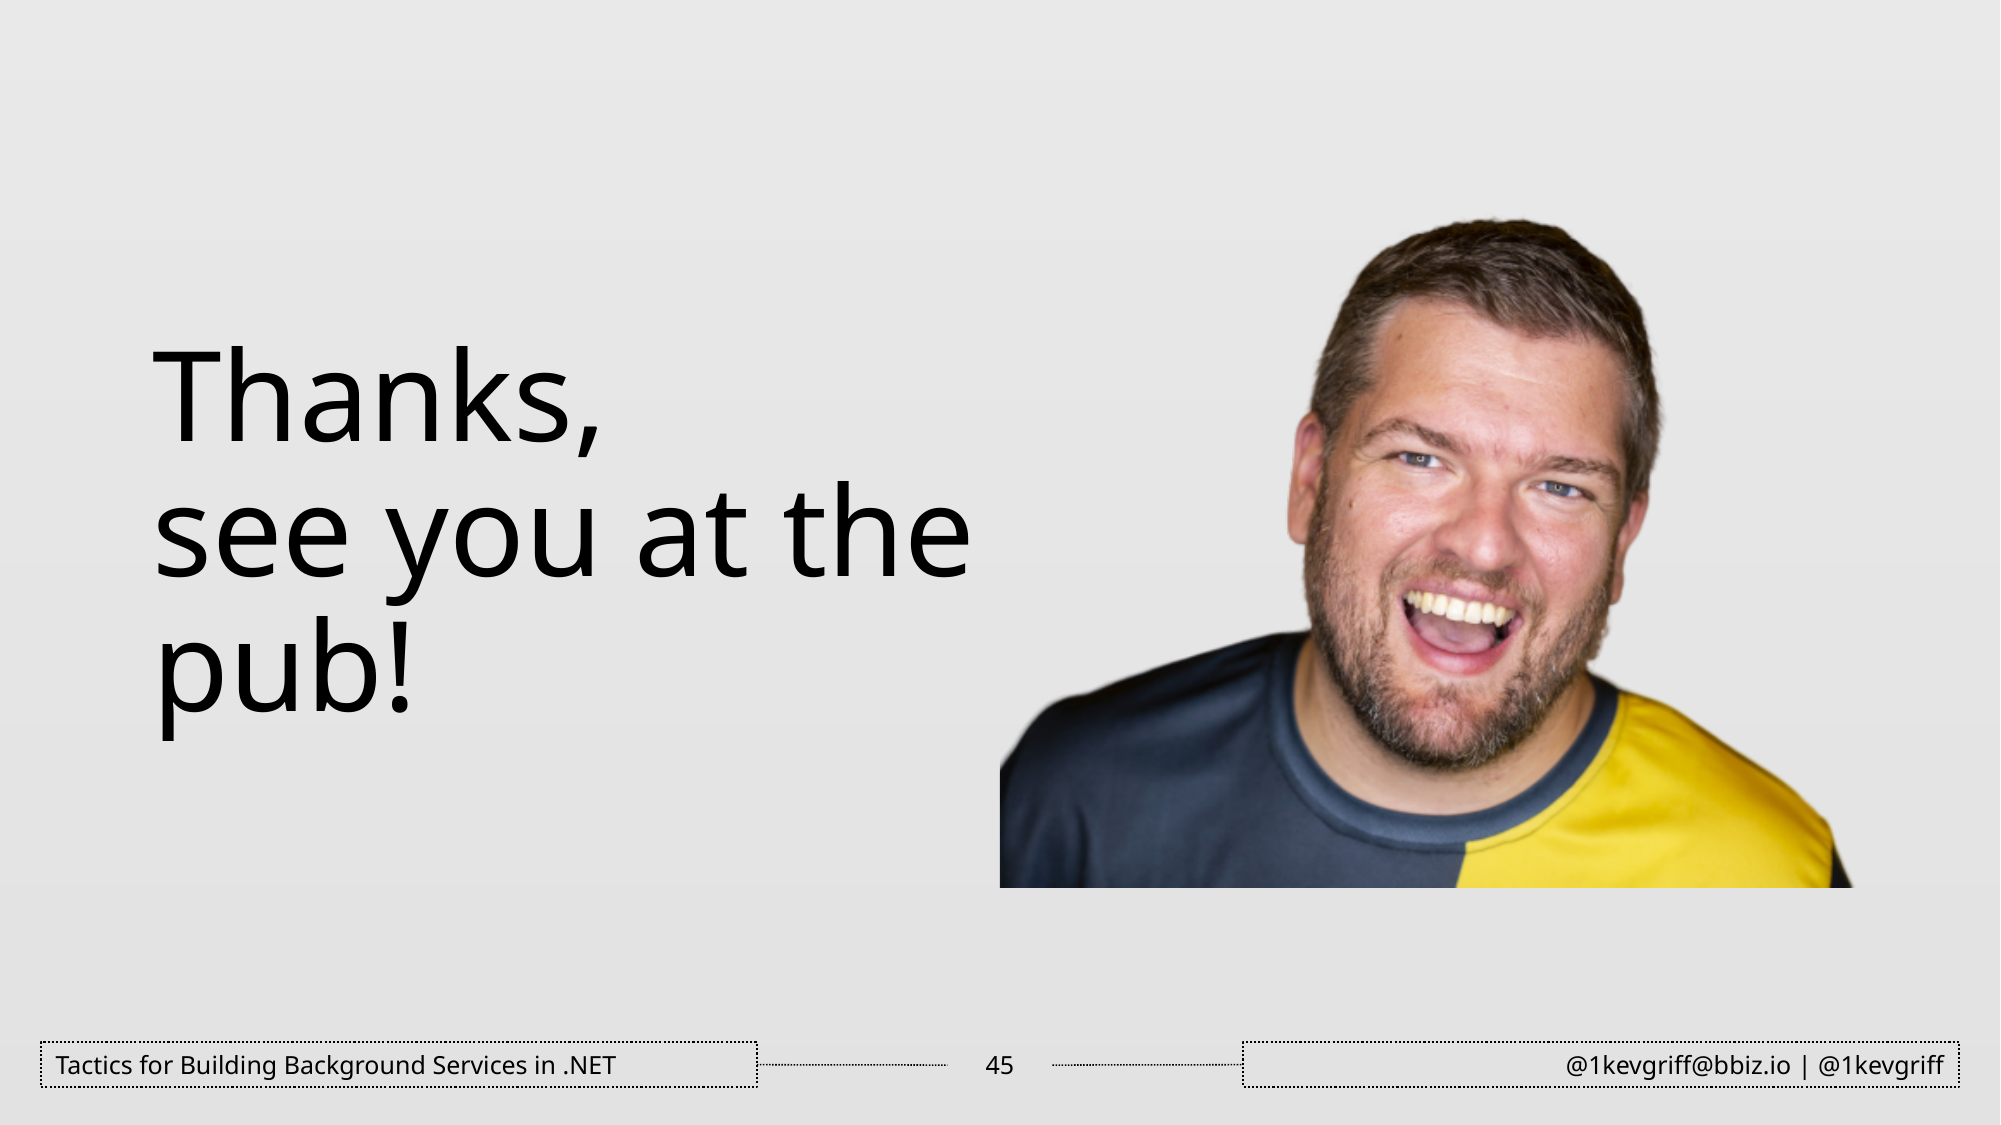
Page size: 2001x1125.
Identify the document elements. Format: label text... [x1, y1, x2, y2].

title Thanks, see you at the pub! [137, 184, 999, 888]
picture [999, 184, 1863, 888]
